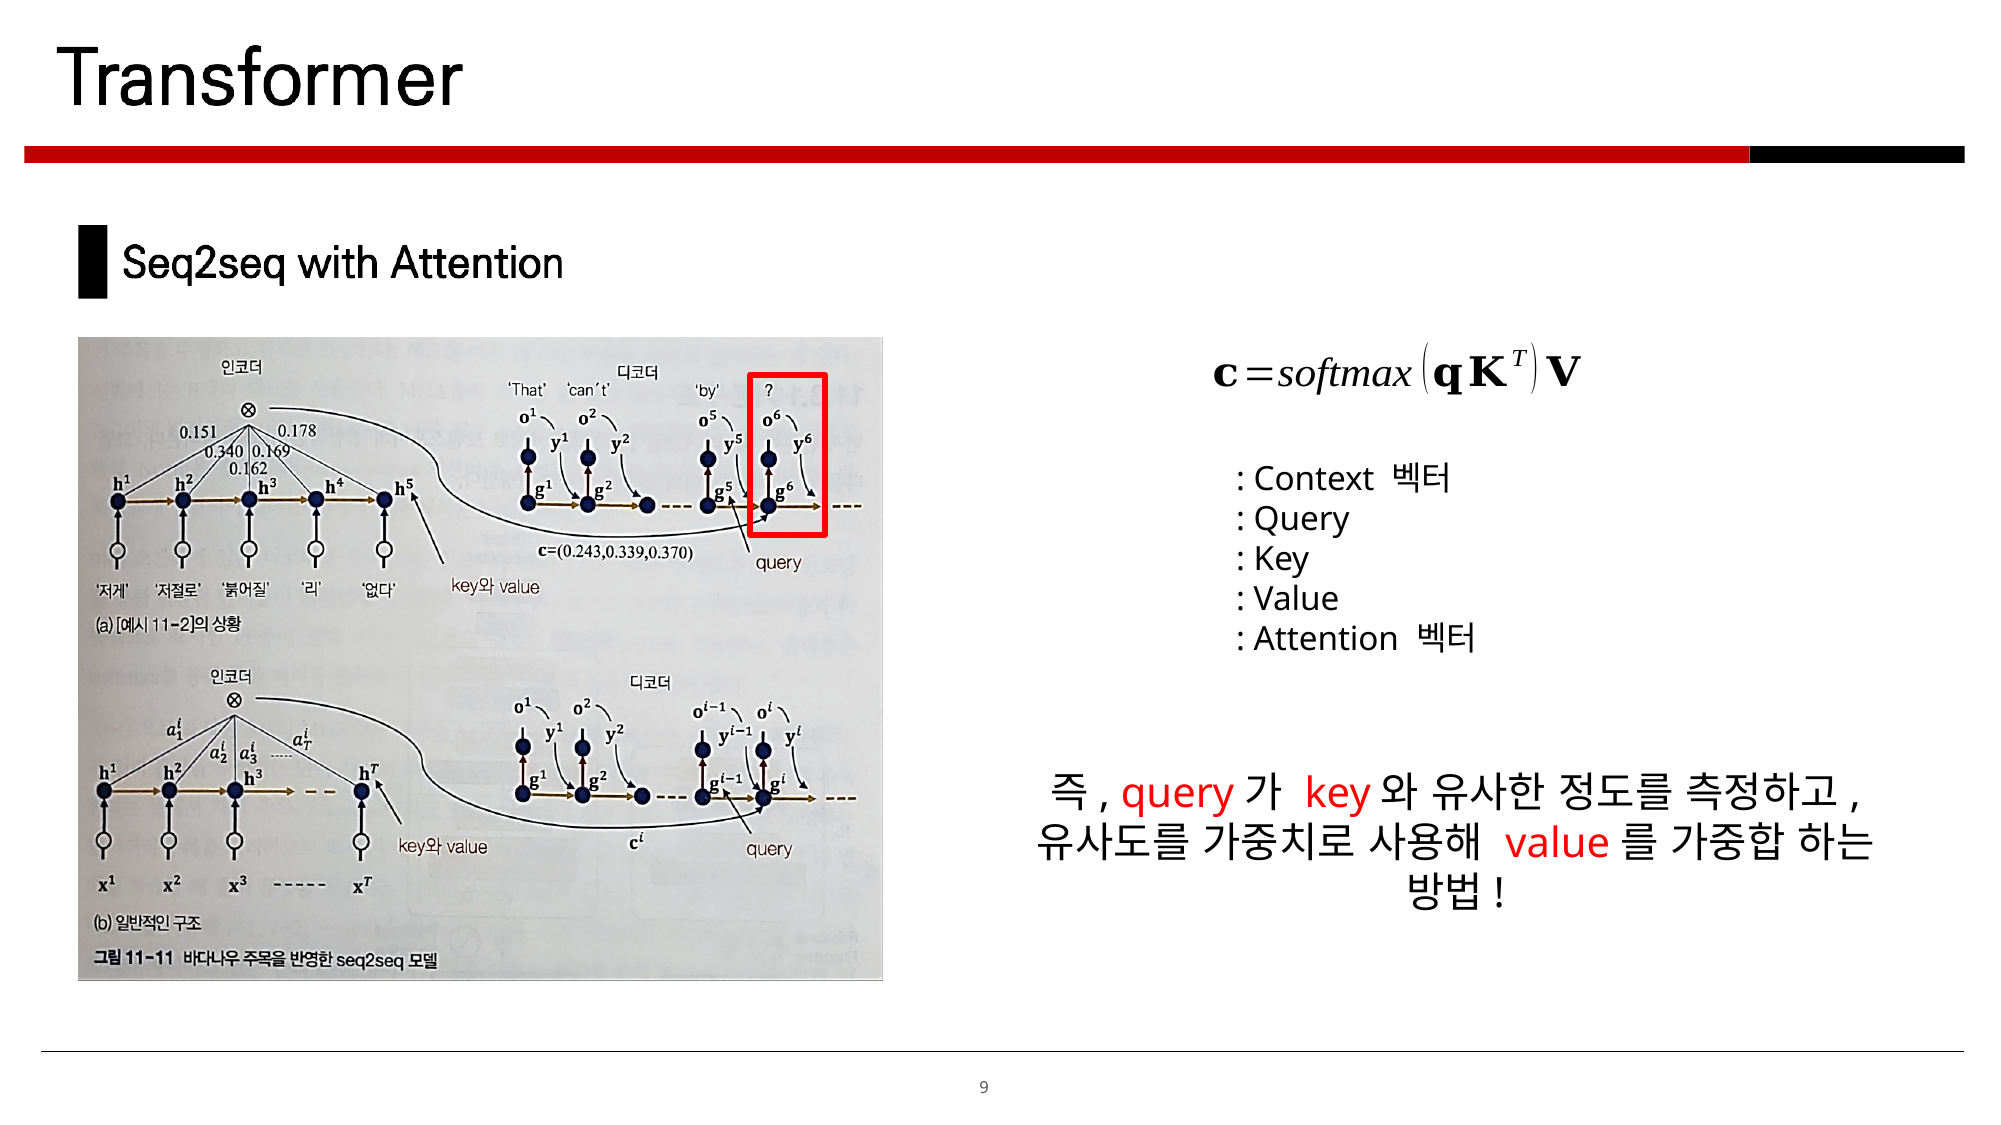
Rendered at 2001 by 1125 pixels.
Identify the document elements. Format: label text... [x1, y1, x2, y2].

text_box [56, 45, 463, 106]
picture [78, 337, 883, 981]
text_box 9 [975, 1073, 1025, 1100]
text_box 즉, query가 key와 유사한 정도를 측정하고, 유사도를 가중치로 사용해 value를 가중합 하는 방법! [988, 758, 1923, 924]
text_box [1749, 146, 1965, 163]
text_box [123, 244, 562, 286]
text_box [78, 225, 108, 299]
